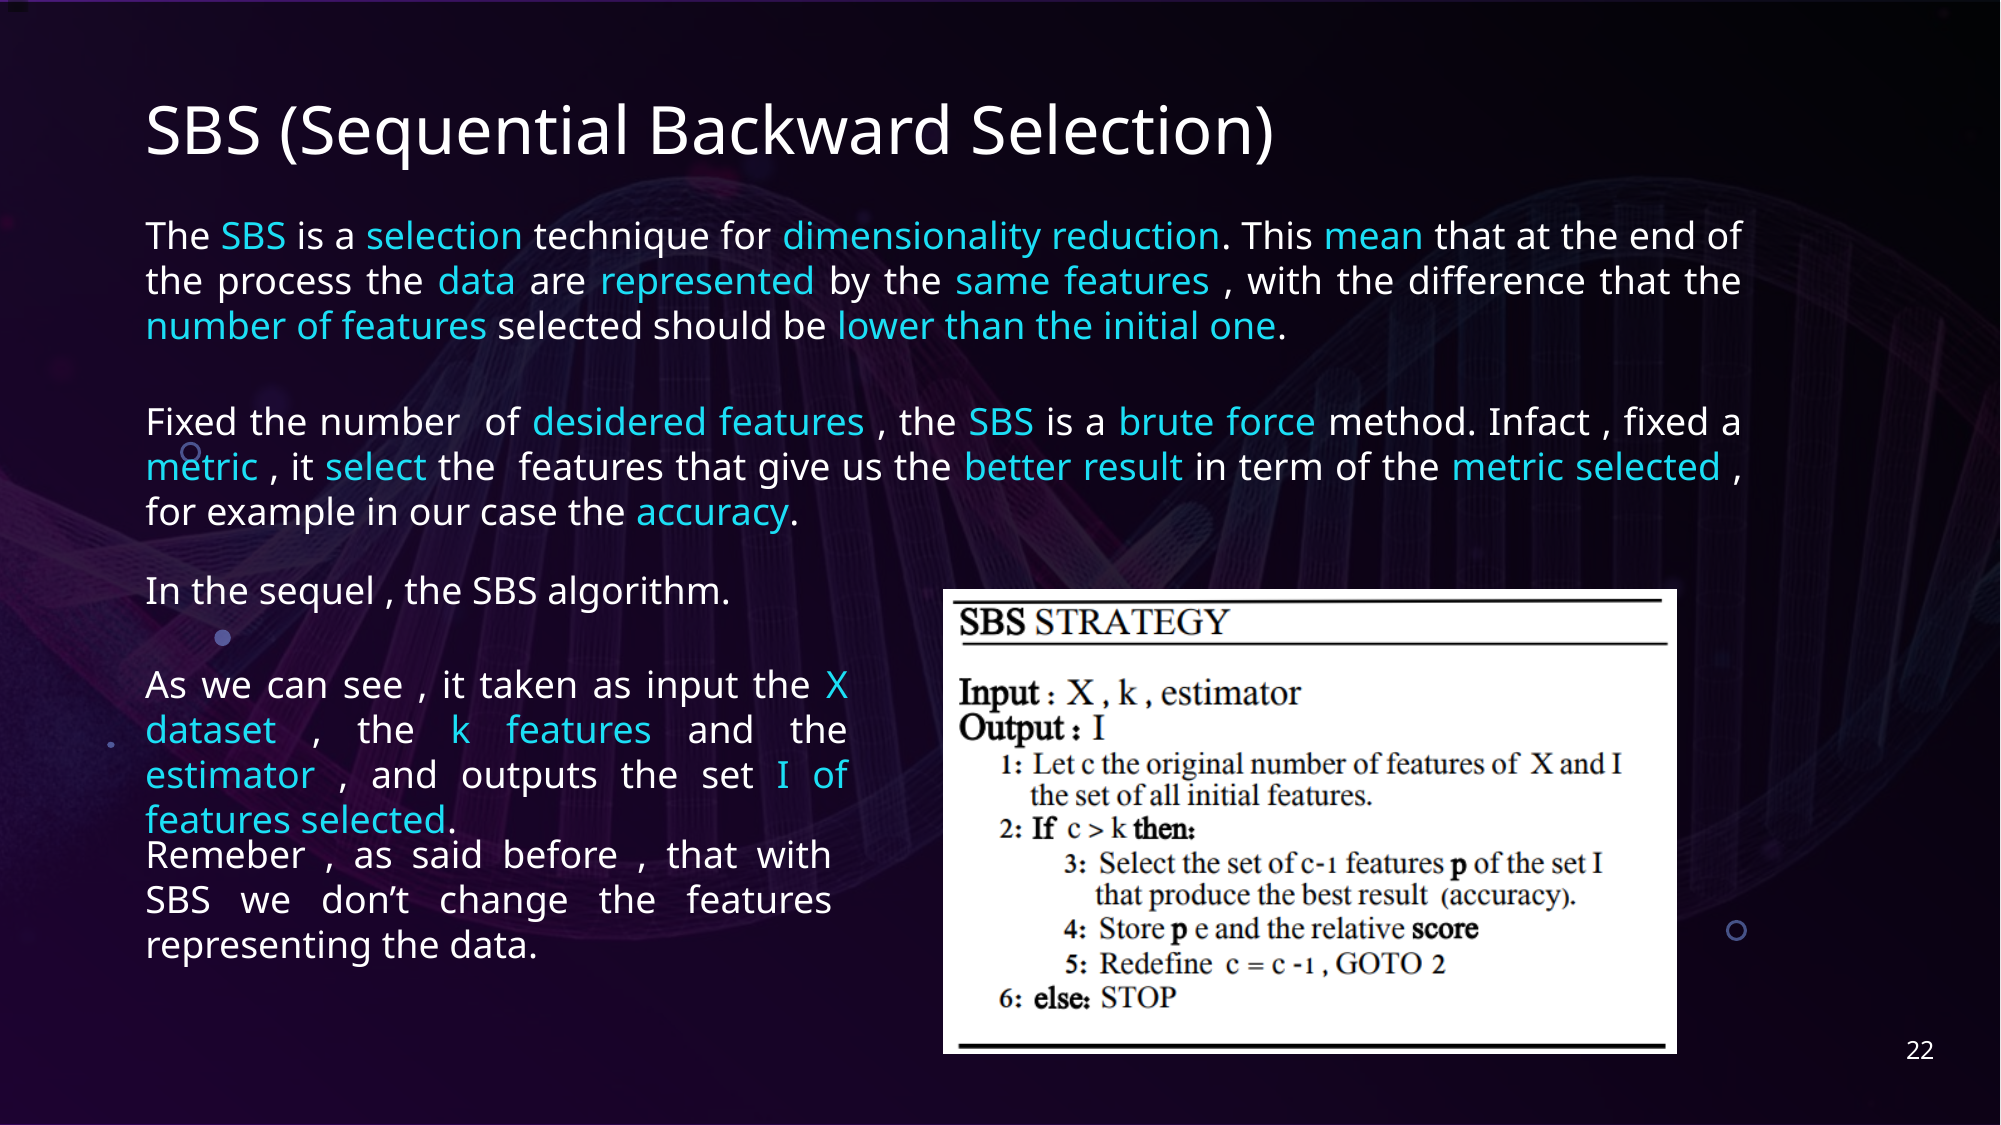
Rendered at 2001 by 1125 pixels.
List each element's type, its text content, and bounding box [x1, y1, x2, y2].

slide_number 22 [1499, 1021, 1950, 1082]
text_box The SBS is a selection technique for dimensionality reduction. This mean that at the end of the process the data are represented by the same features , with the difference that the number of features selected should be lower than the initial one. [130, 204, 1758, 355]
text_box Remeber , as said before , that with SBS we don’t change the features representing the data. [130, 823, 848, 973]
text_box As we can see , it taken as input the X dataset , the k features and the estimator , and outputs the set I of features selected. [130, 653, 863, 849]
text_box In the sequel , the SBS algorithm. [130, 559, 1082, 620]
picture [943, 589, 1677, 1054]
text_box SBS (Sequential Backward Selection) [130, 80, 1870, 175]
